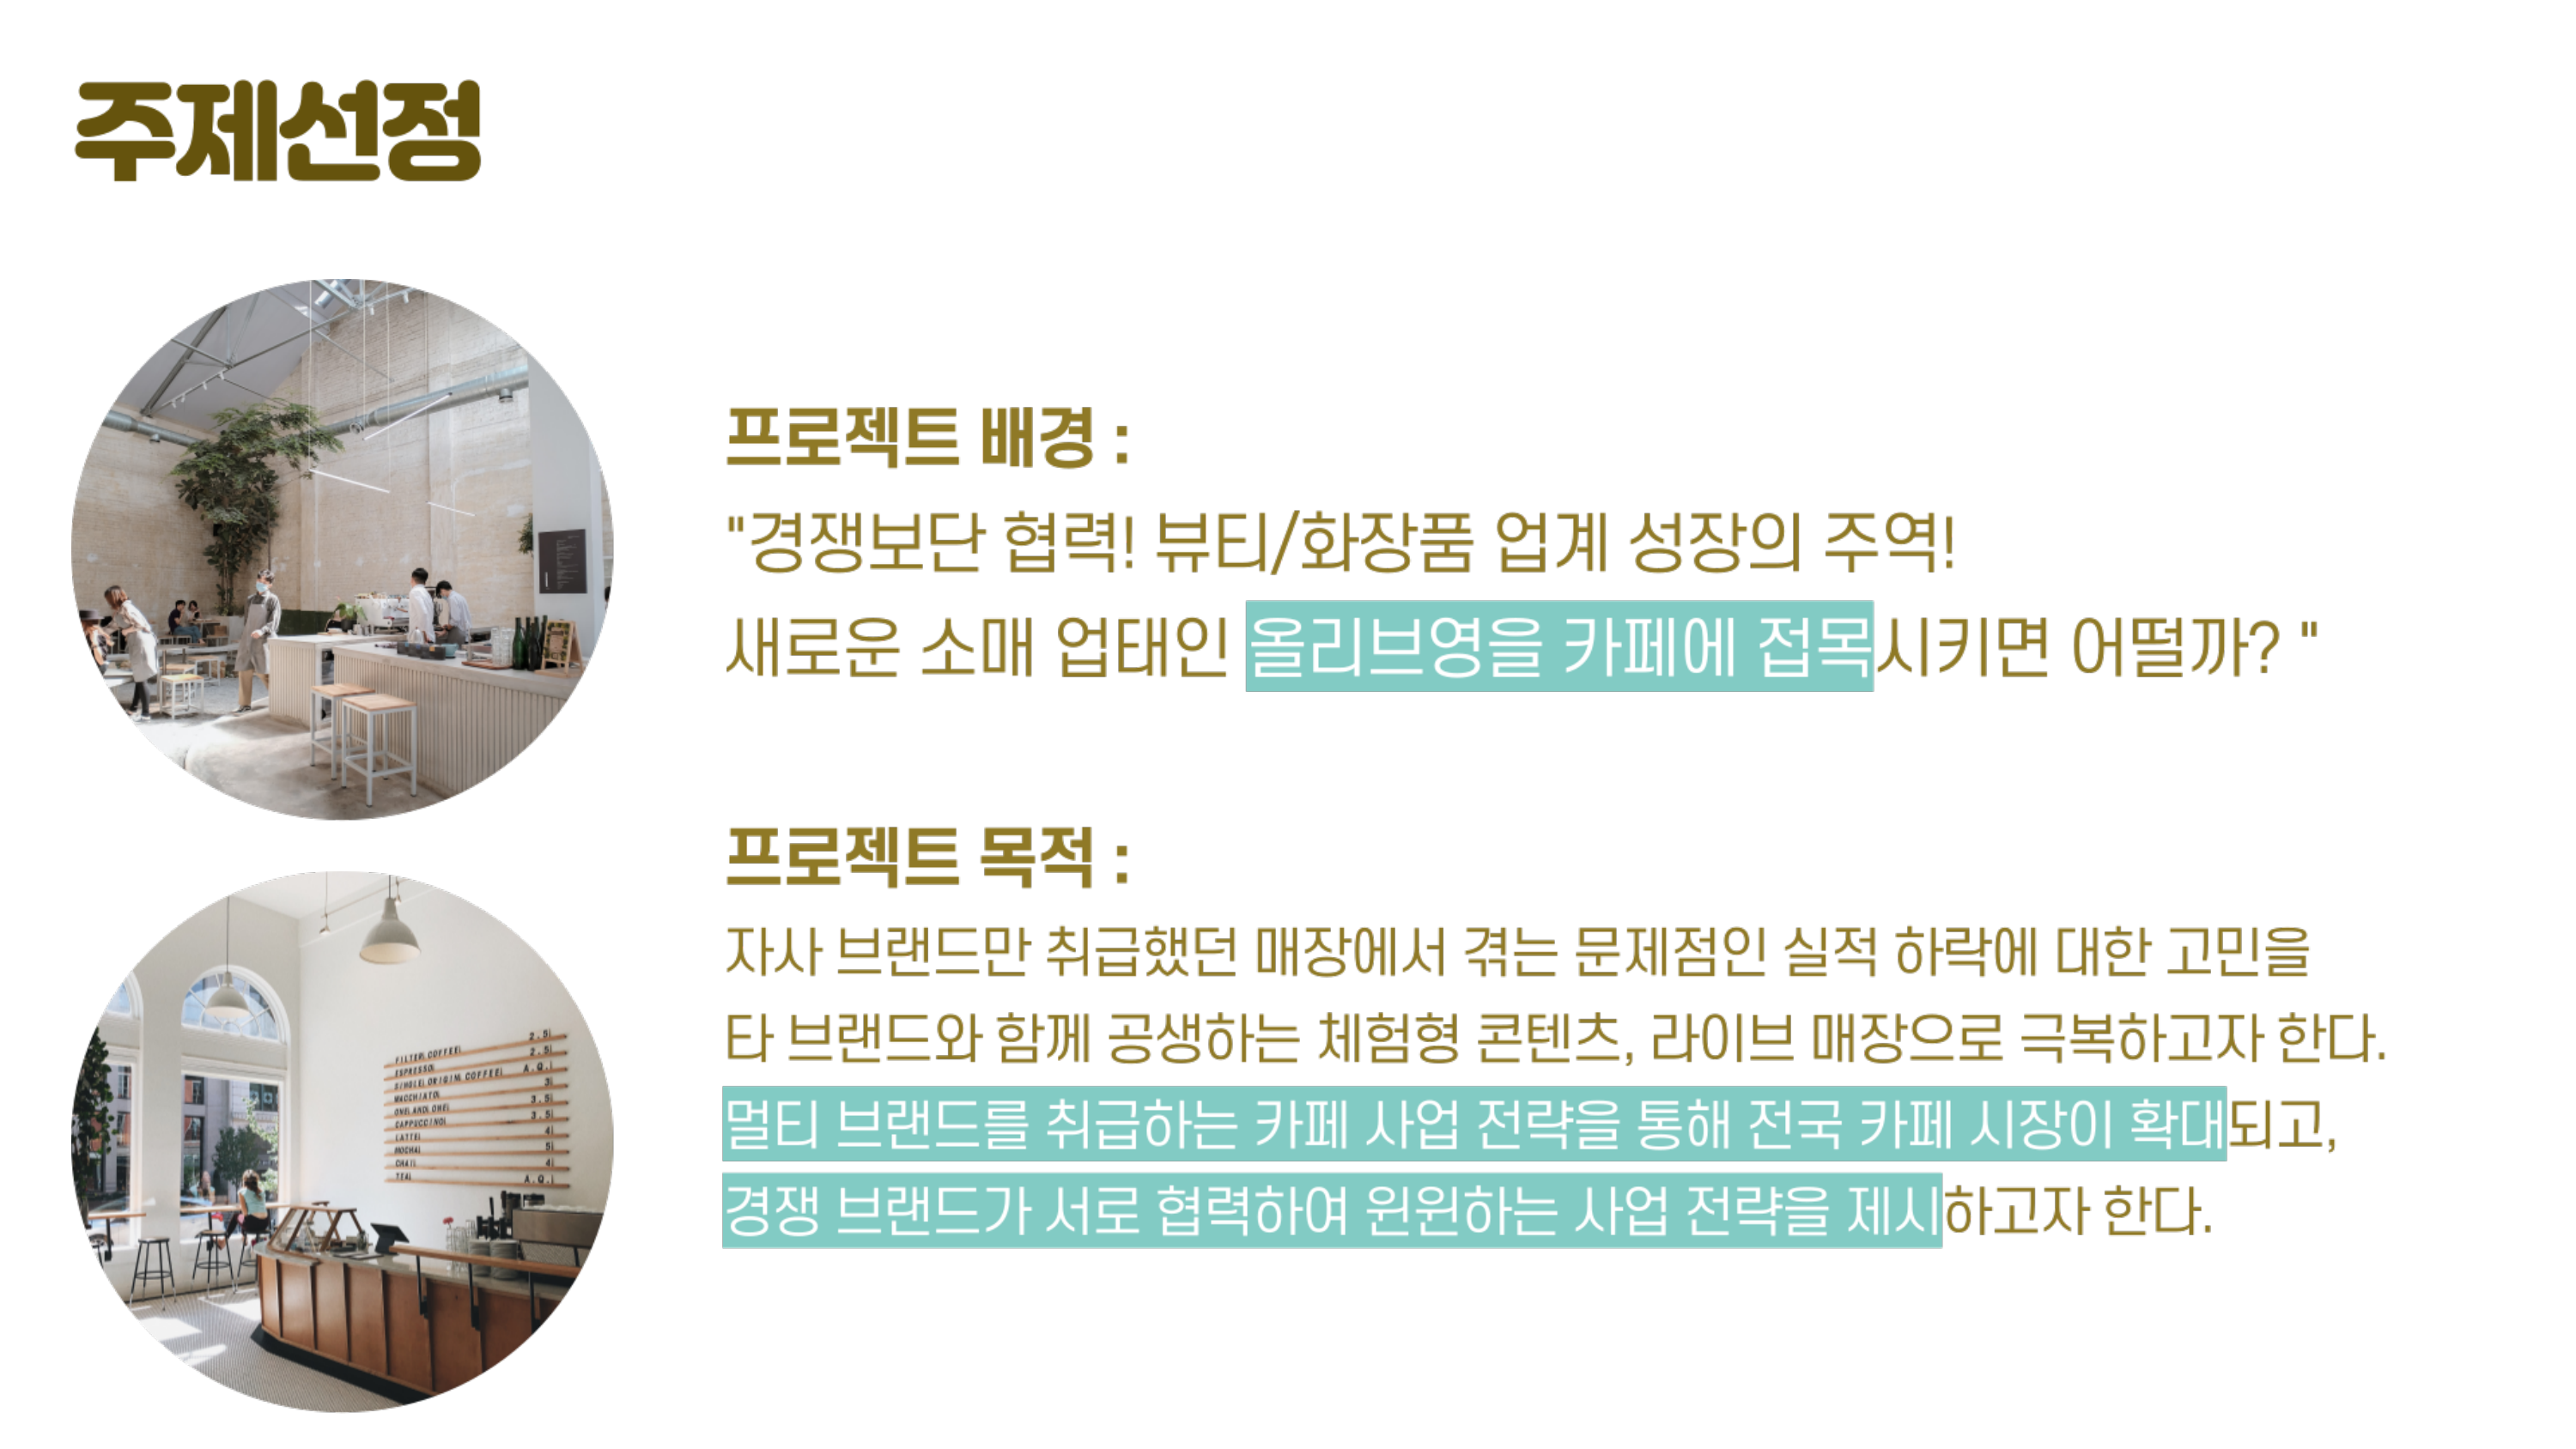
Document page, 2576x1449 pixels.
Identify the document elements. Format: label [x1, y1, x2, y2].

picture [55, 42, 532, 232]
picture [714, 382, 2416, 1278]
text_box [71, 278, 615, 822]
text_box [71, 871, 615, 1414]
